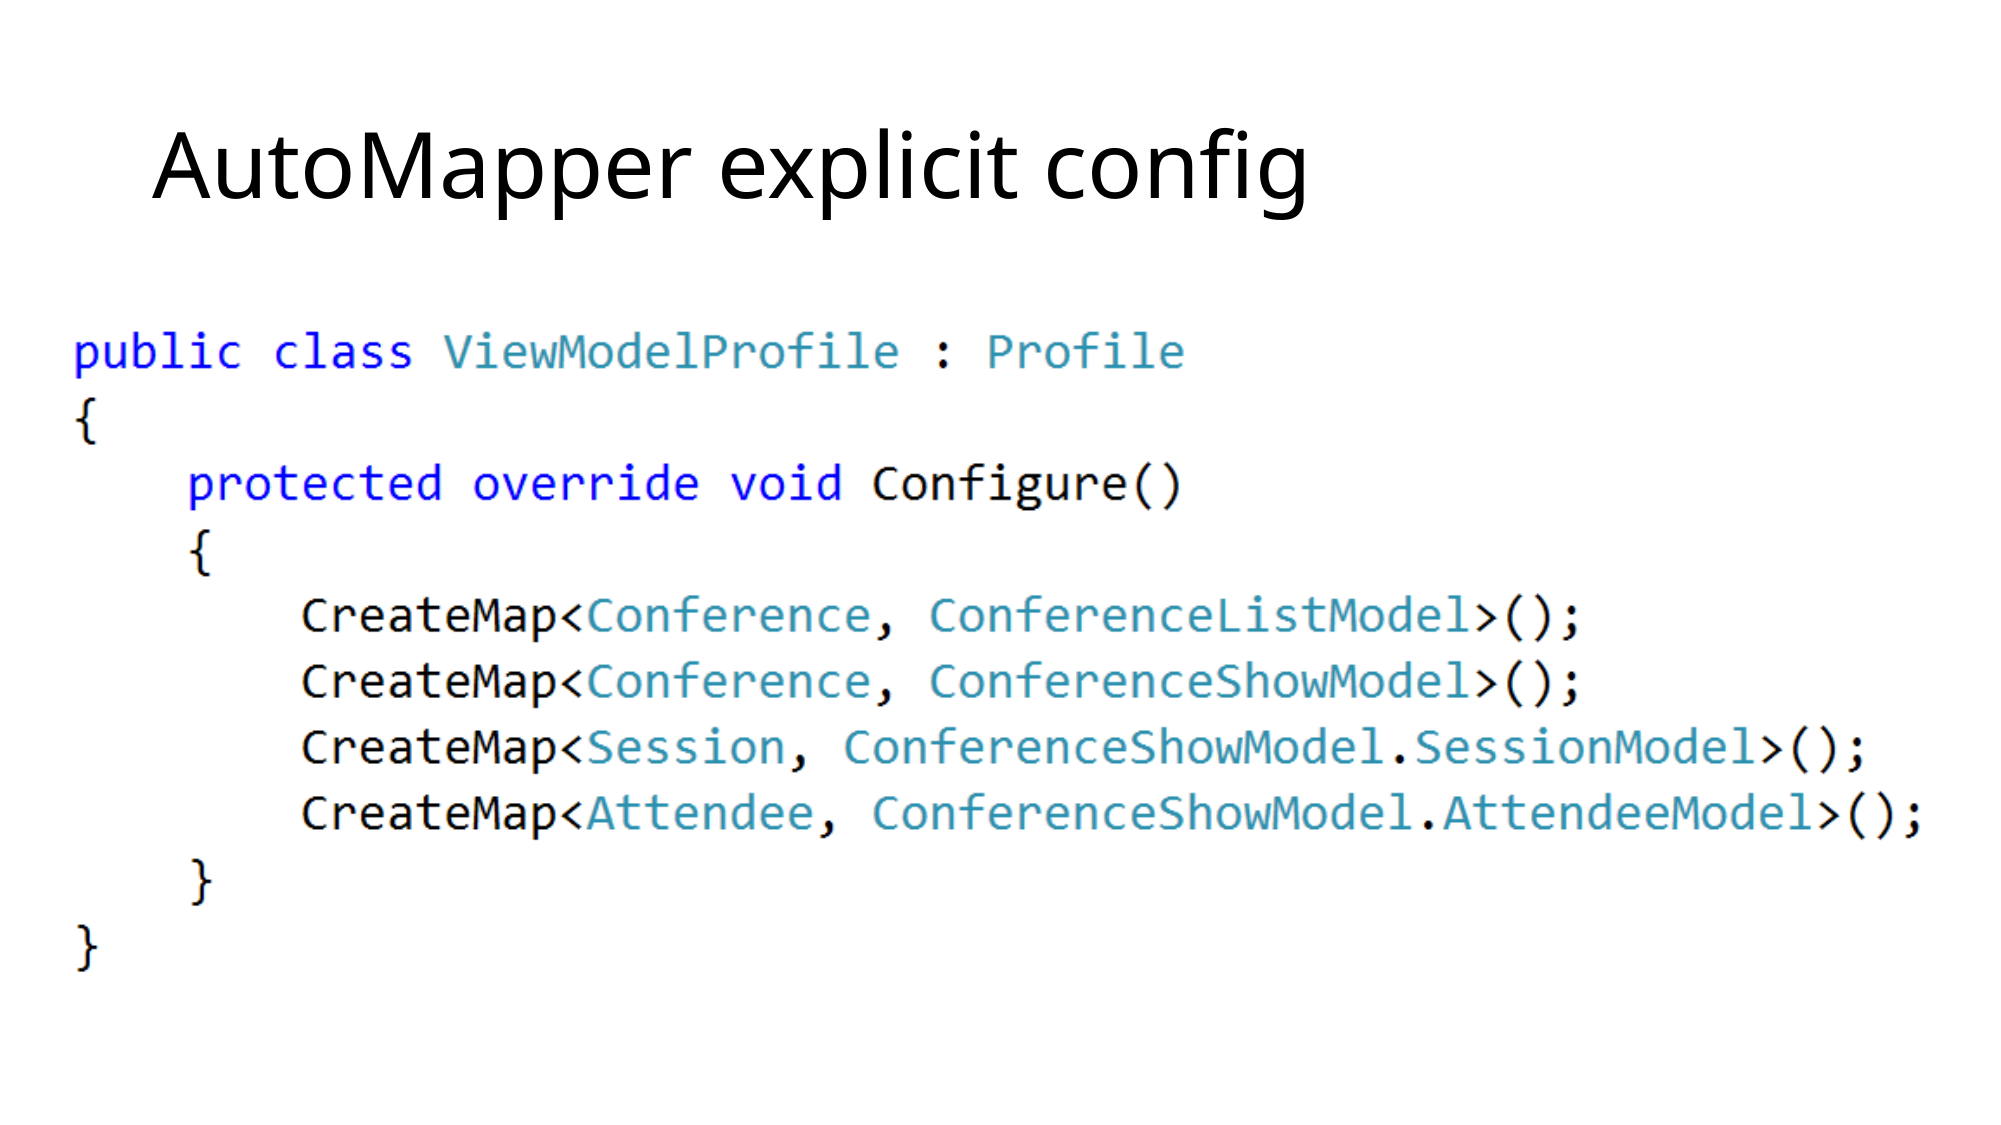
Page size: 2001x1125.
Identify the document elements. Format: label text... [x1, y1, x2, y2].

title AutoMapper explicit config [137, 59, 1863, 278]
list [63, 320, 1932, 991]
